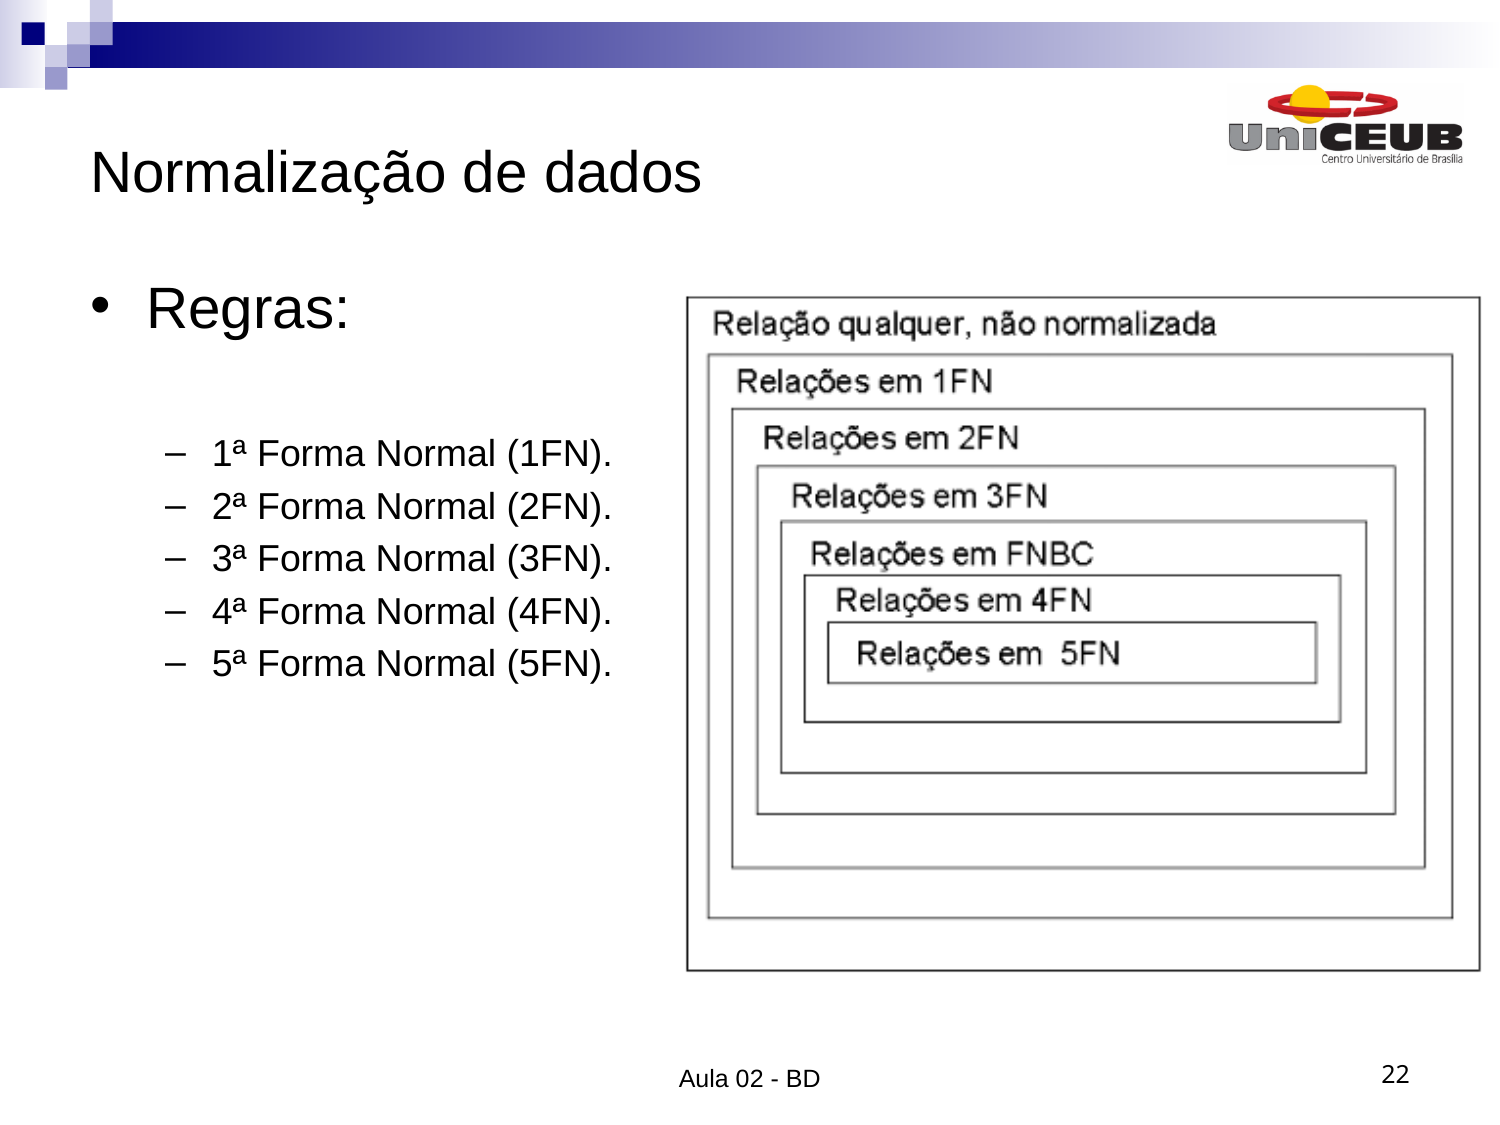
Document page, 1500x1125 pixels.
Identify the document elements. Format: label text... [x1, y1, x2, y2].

text_box Aula 02 - BD [512, 1024, 988, 1100]
picture [678, 292, 1488, 977]
text_box 22 [1074, 1024, 1425, 1100]
picture [1227, 83, 1464, 165]
text_box Regras: 1ª Forma Normal (1FN). 2ª Forma Normal (2FN). 3ª Forma Normal (3FN). 4ª Forma Normal (4FN). 5ª Forma Normal (5FN). [75, 262, 892, 1005]
text_box Normalização de dados [74, 75, 1425, 263]
